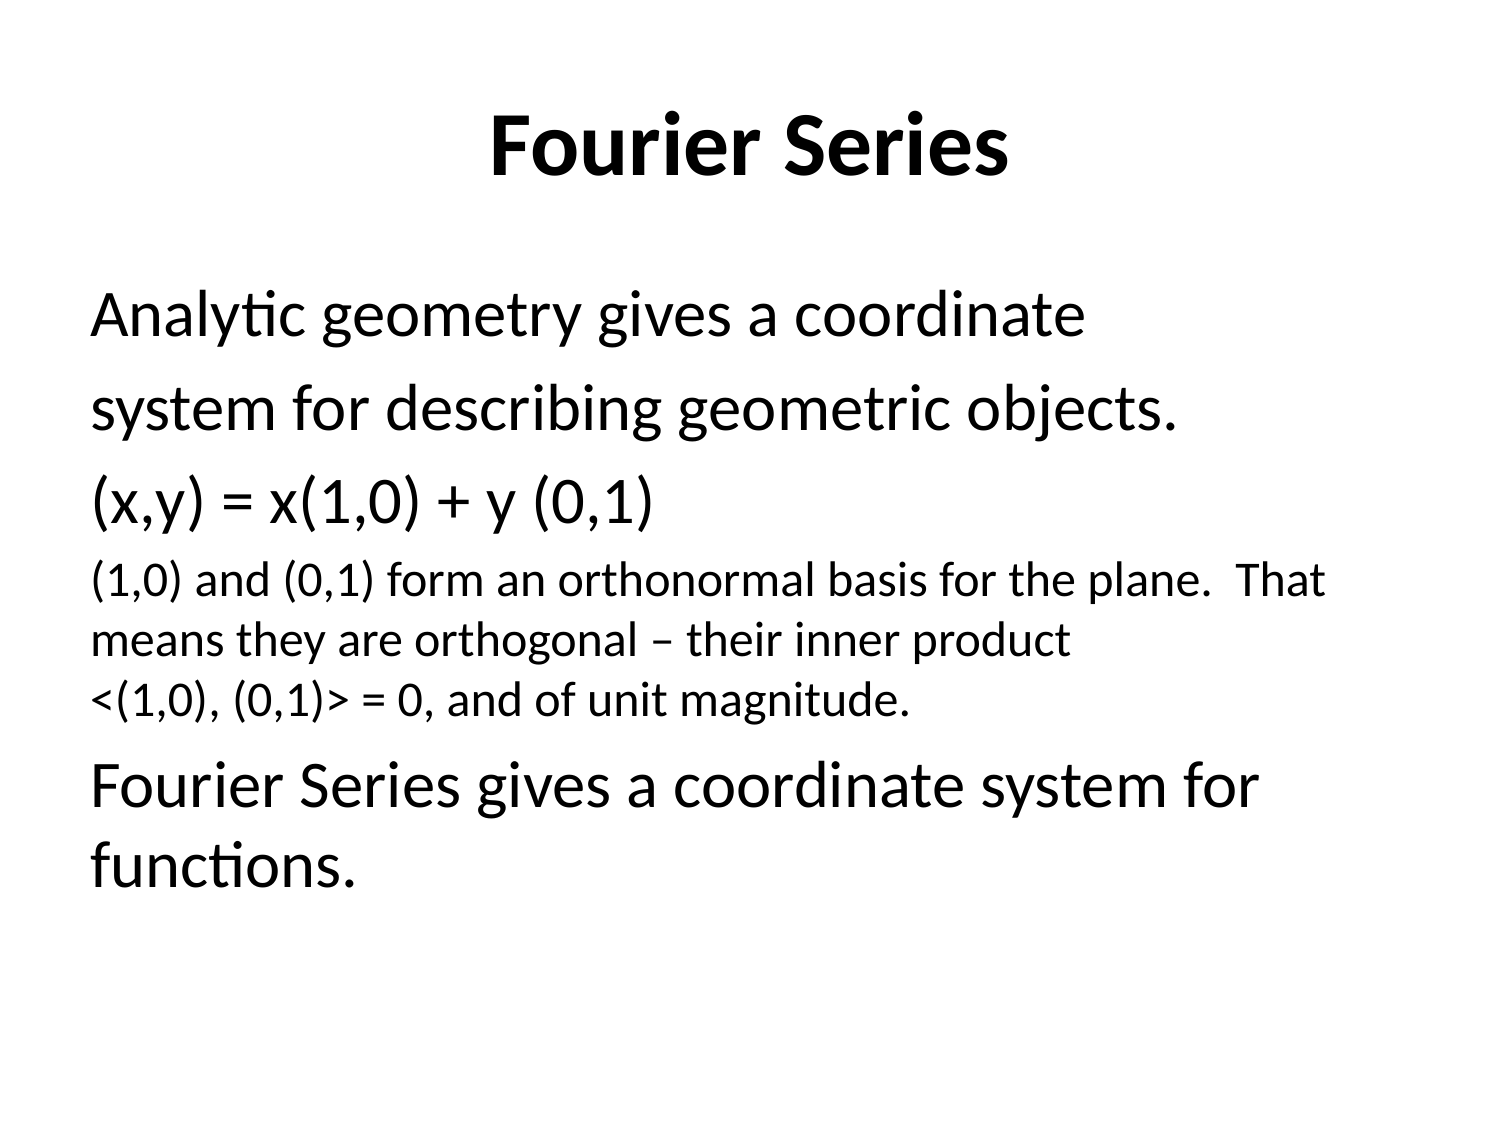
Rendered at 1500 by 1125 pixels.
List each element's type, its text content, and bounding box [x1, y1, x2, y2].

title Fourier Series [75, 45, 1425, 233]
list Analytic geometry gives a coordinate system for describing geometric objects. (x,y) = x(1,0) + y (0,1) (1,0) and (0,1) form an orthonormal basis for the plane. That means they are orthogonal – their inner product <(1,0), (0,1)> = 0, and of unit magnitude. Fourier Series gives a coordinate system for functions. [75, 262, 1425, 1005]
